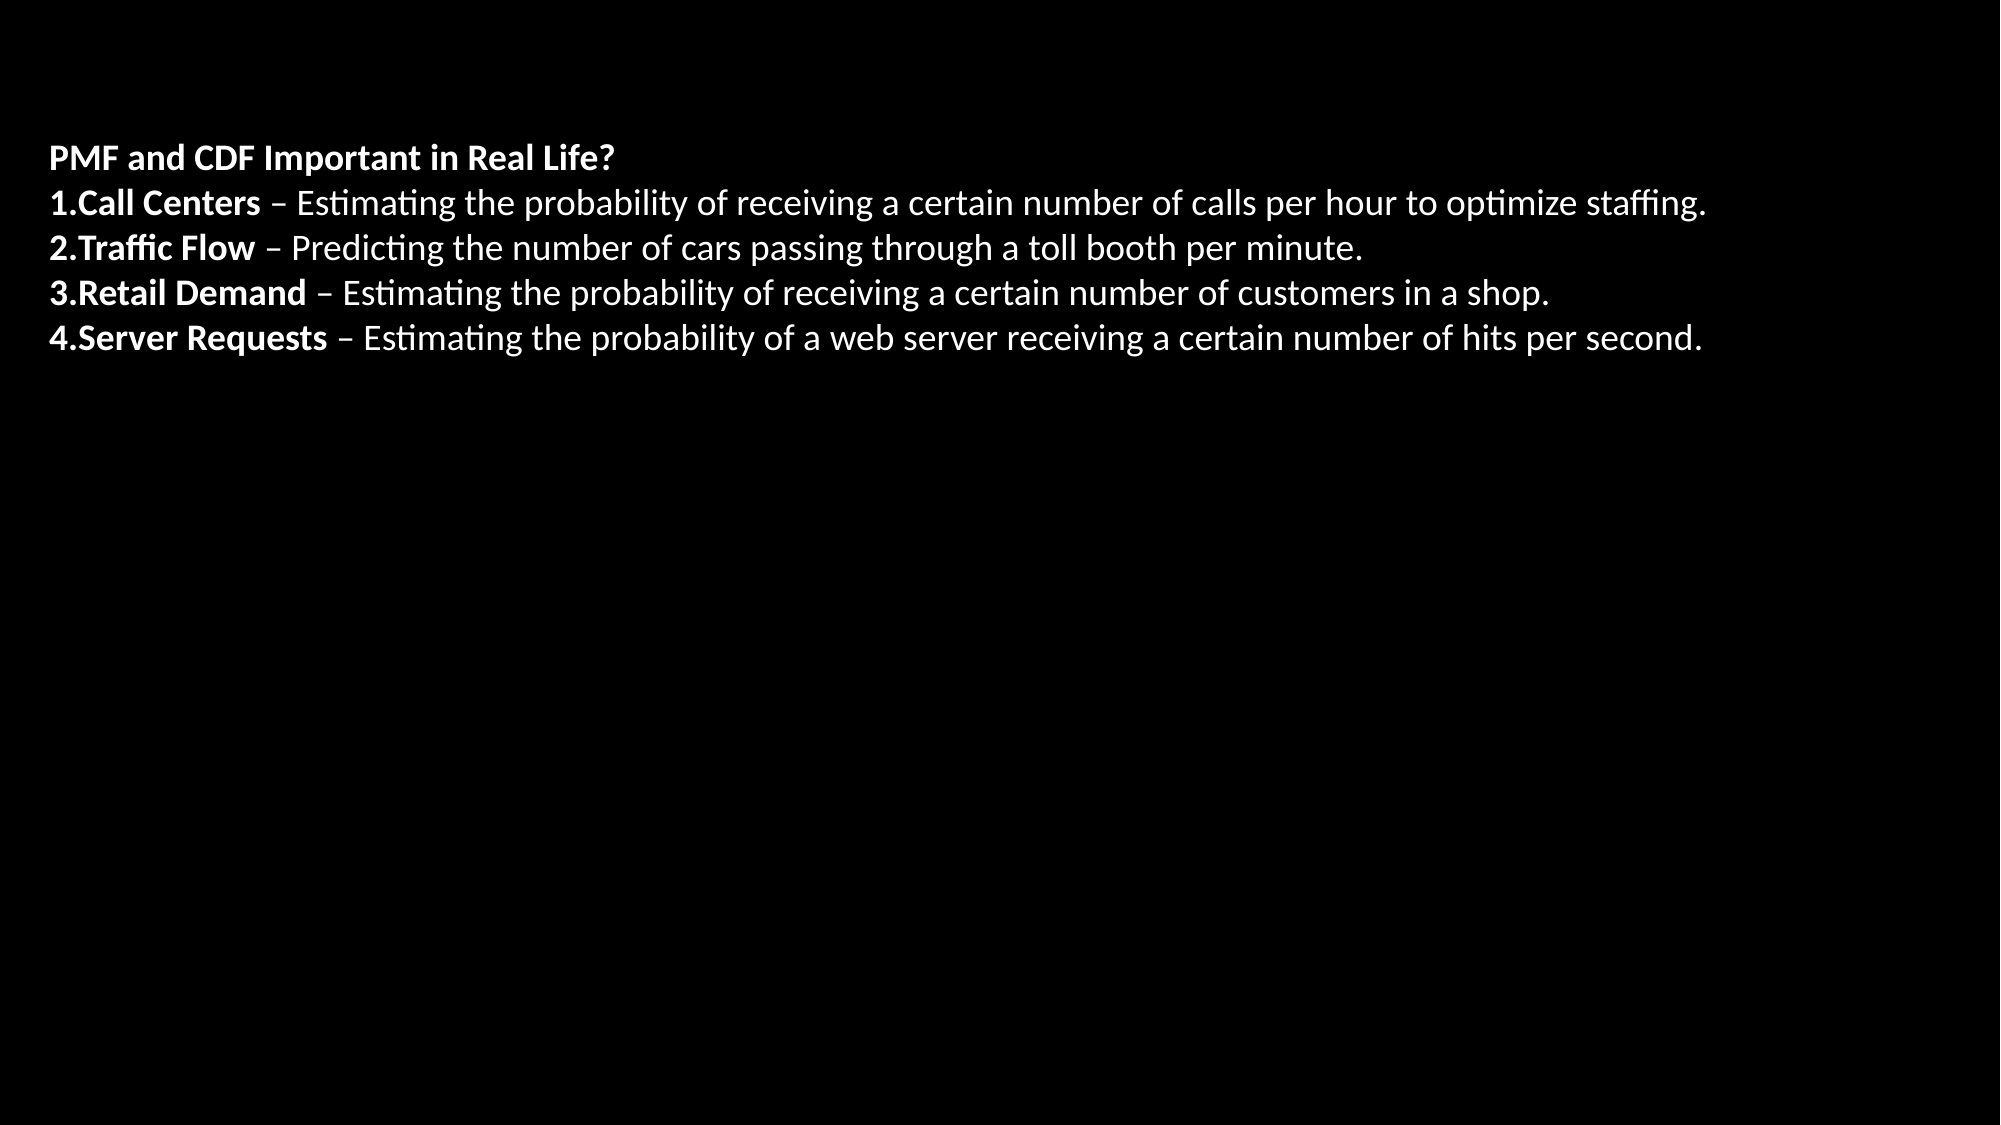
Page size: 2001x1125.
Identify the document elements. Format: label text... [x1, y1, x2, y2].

text_box PMF and CDF Important in Real Life? Call Centers – Estimating the probability of receiving a certain number of calls per hour to optimize staffing. Traffic Flow – Predicting the number of cars passing through a toll booth per minute. Retail Demand – Estimating the probability of receiving a certain number of customers in a shop. Server Requests – Estimating the probability of a web server receiving a certain number of hits per second. [34, 125, 1791, 366]
